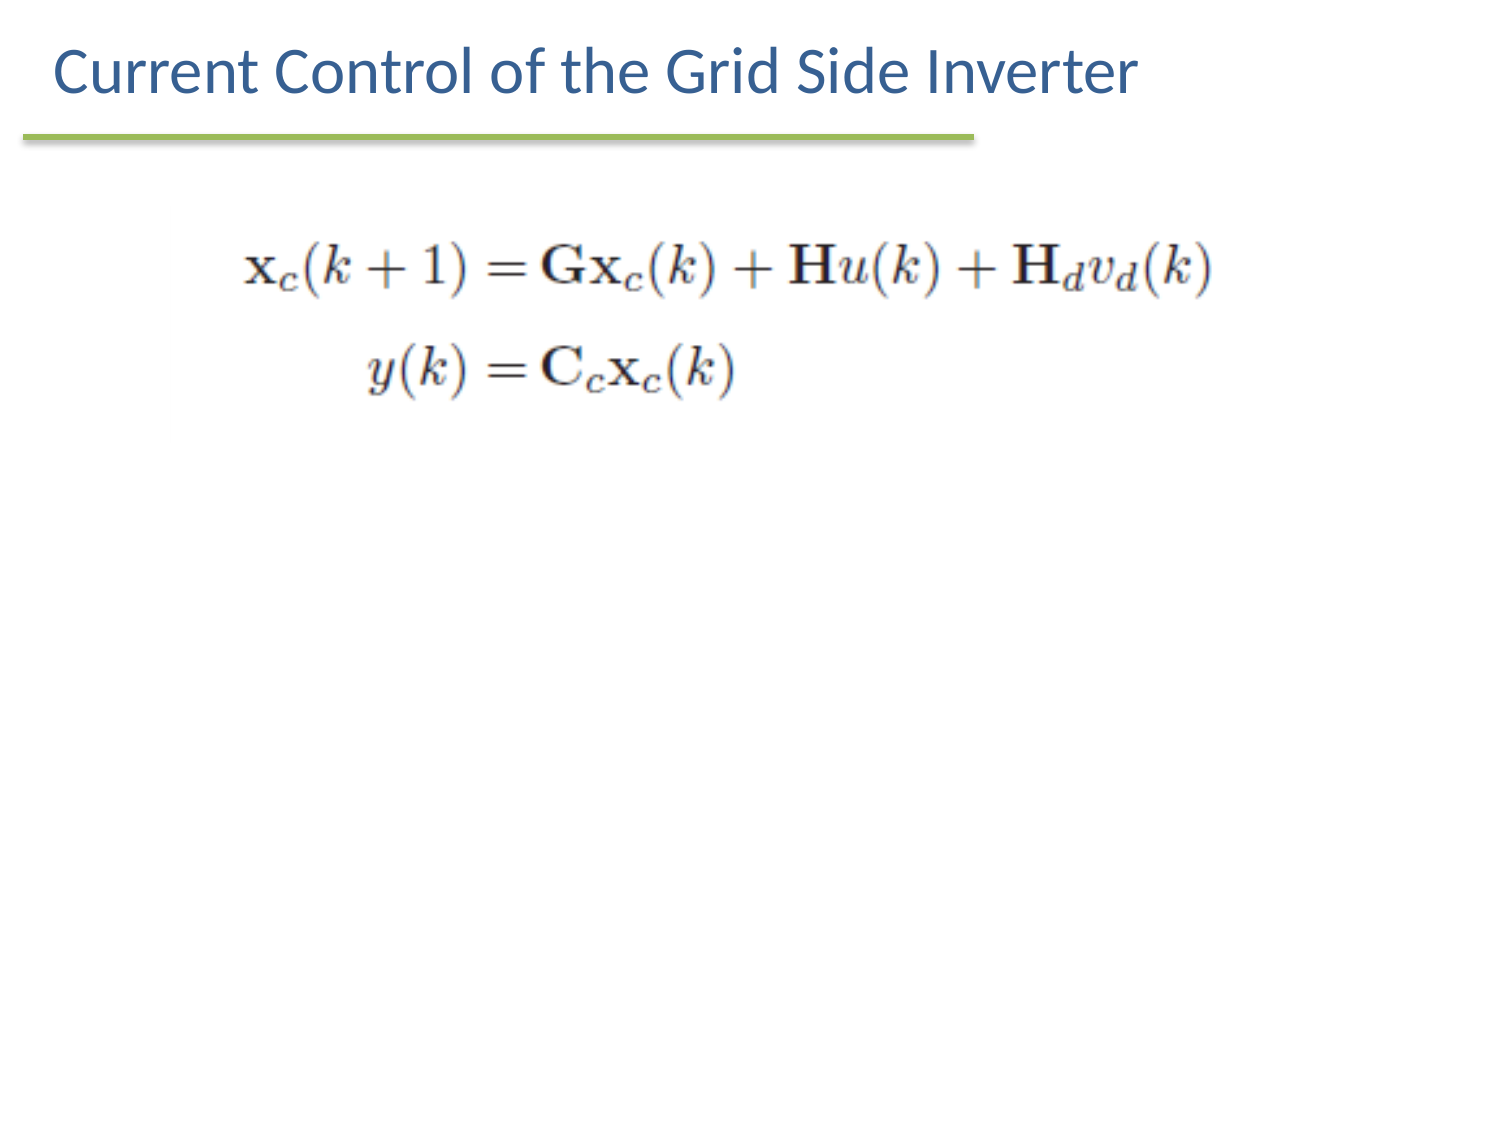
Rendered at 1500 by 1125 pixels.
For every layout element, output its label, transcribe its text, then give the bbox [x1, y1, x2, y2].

text_box Current Control of the Grid Side Inverter [0, 19, 1329, 207]
picture [169, 206, 1225, 444]
